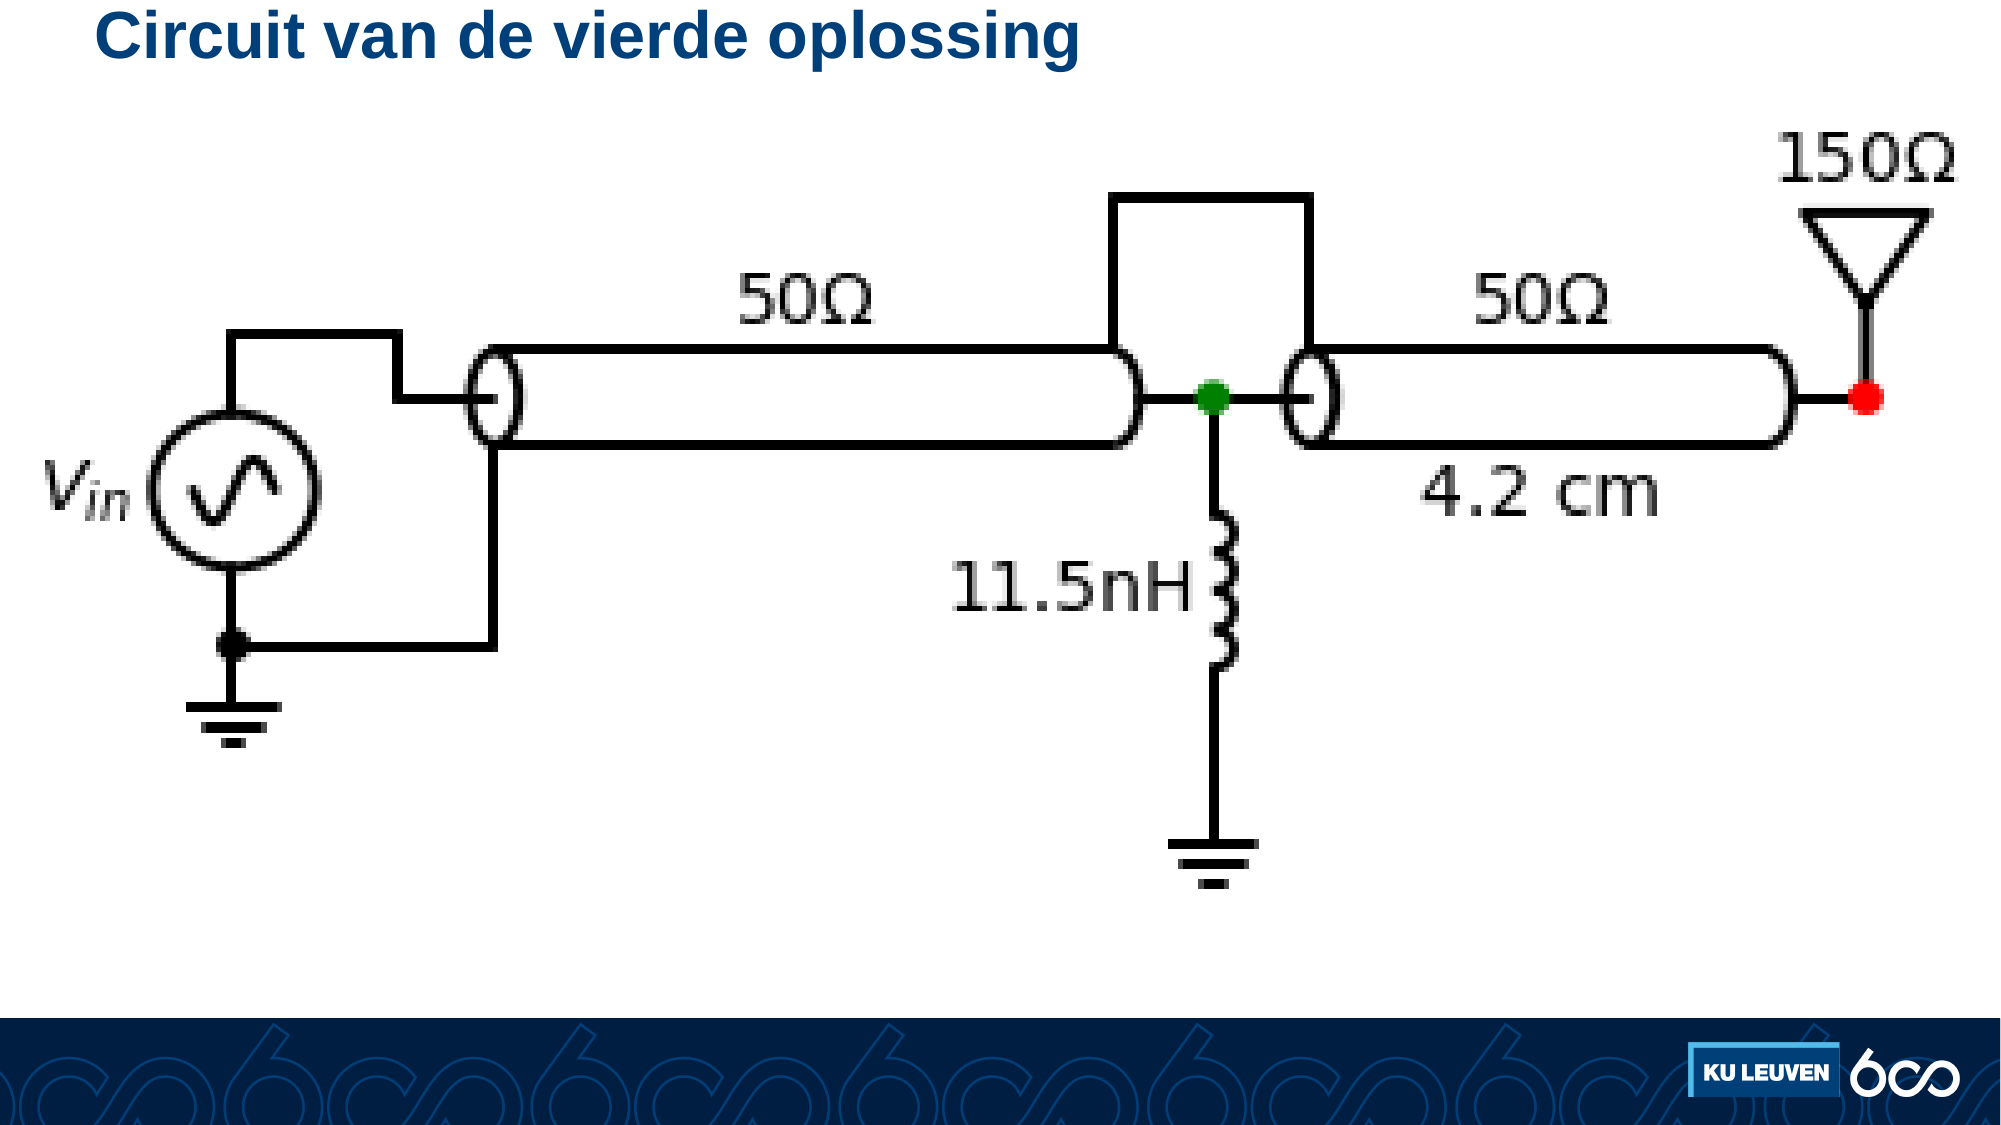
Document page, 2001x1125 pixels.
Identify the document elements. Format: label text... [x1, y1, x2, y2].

picture [0, 92, 2000, 935]
title Circuit van de vierde oplossing [94, 0, 1906, 92]
picture [0, 1018, 2001, 1125]
